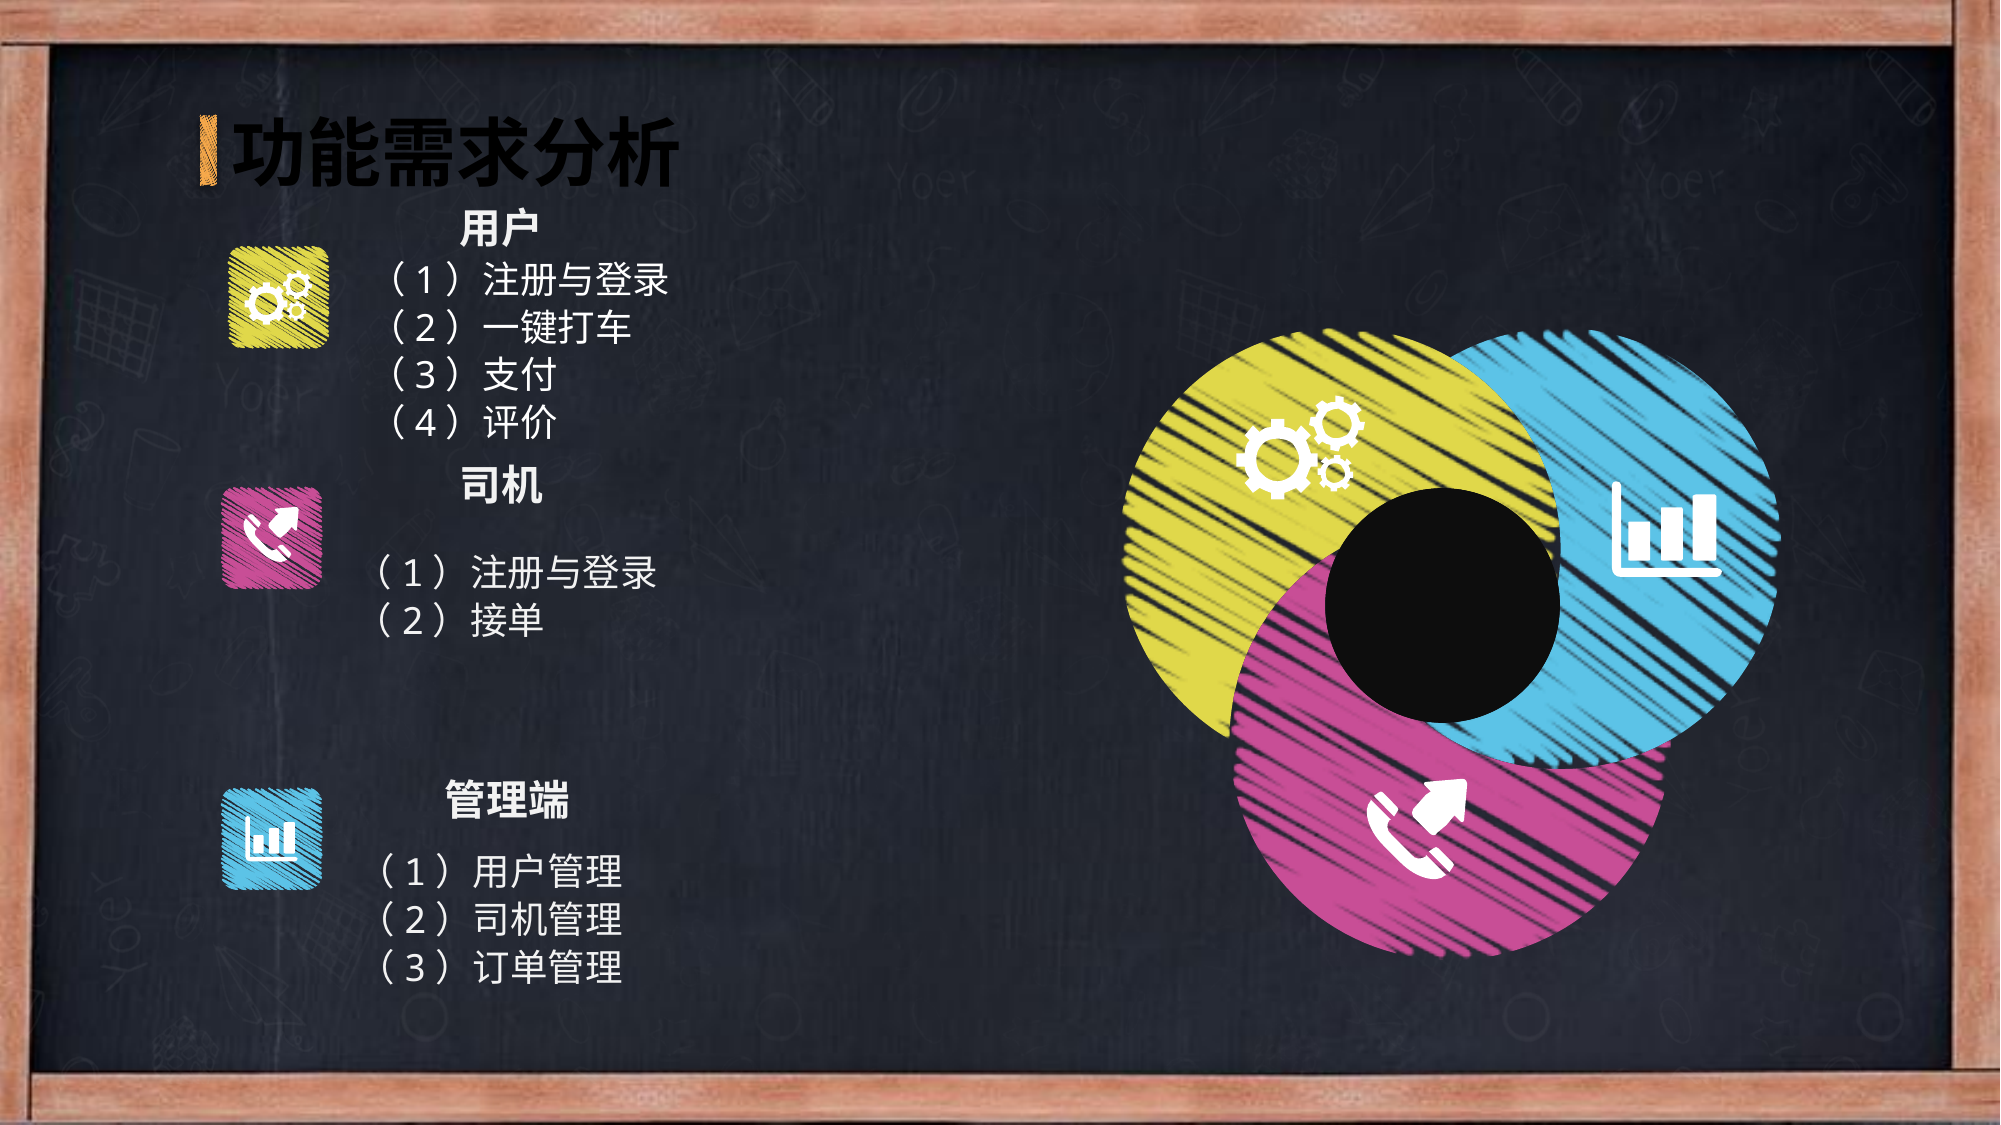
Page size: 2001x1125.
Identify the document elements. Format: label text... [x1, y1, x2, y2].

text_box [226, 244, 331, 350]
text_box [245, 815, 298, 862]
text_box （1）注册与登录 （2）接单 [340, 538, 1058, 698]
text_box [198, 113, 218, 186]
text_box [219, 485, 324, 591]
text_box 用户 [444, 196, 558, 260]
text_box 管理端 [430, 768, 595, 831]
picture [0, 0, 2000, 1125]
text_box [244, 270, 313, 325]
text_box [219, 785, 324, 892]
text_box （1）注册与登录 （2）一键打车 （3）支付 （4）评价 [353, 245, 1071, 500]
text_box （1）用户管理 （2）司机管理 （3）订单管理 [342, 837, 1060, 996]
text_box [1611, 481, 1722, 577]
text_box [1236, 395, 1365, 500]
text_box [241, 506, 299, 565]
text_box 司机 [444, 453, 558, 517]
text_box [1119, 327, 1782, 960]
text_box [1362, 778, 1468, 884]
text_box 功能需求分析 [216, 97, 697, 203]
